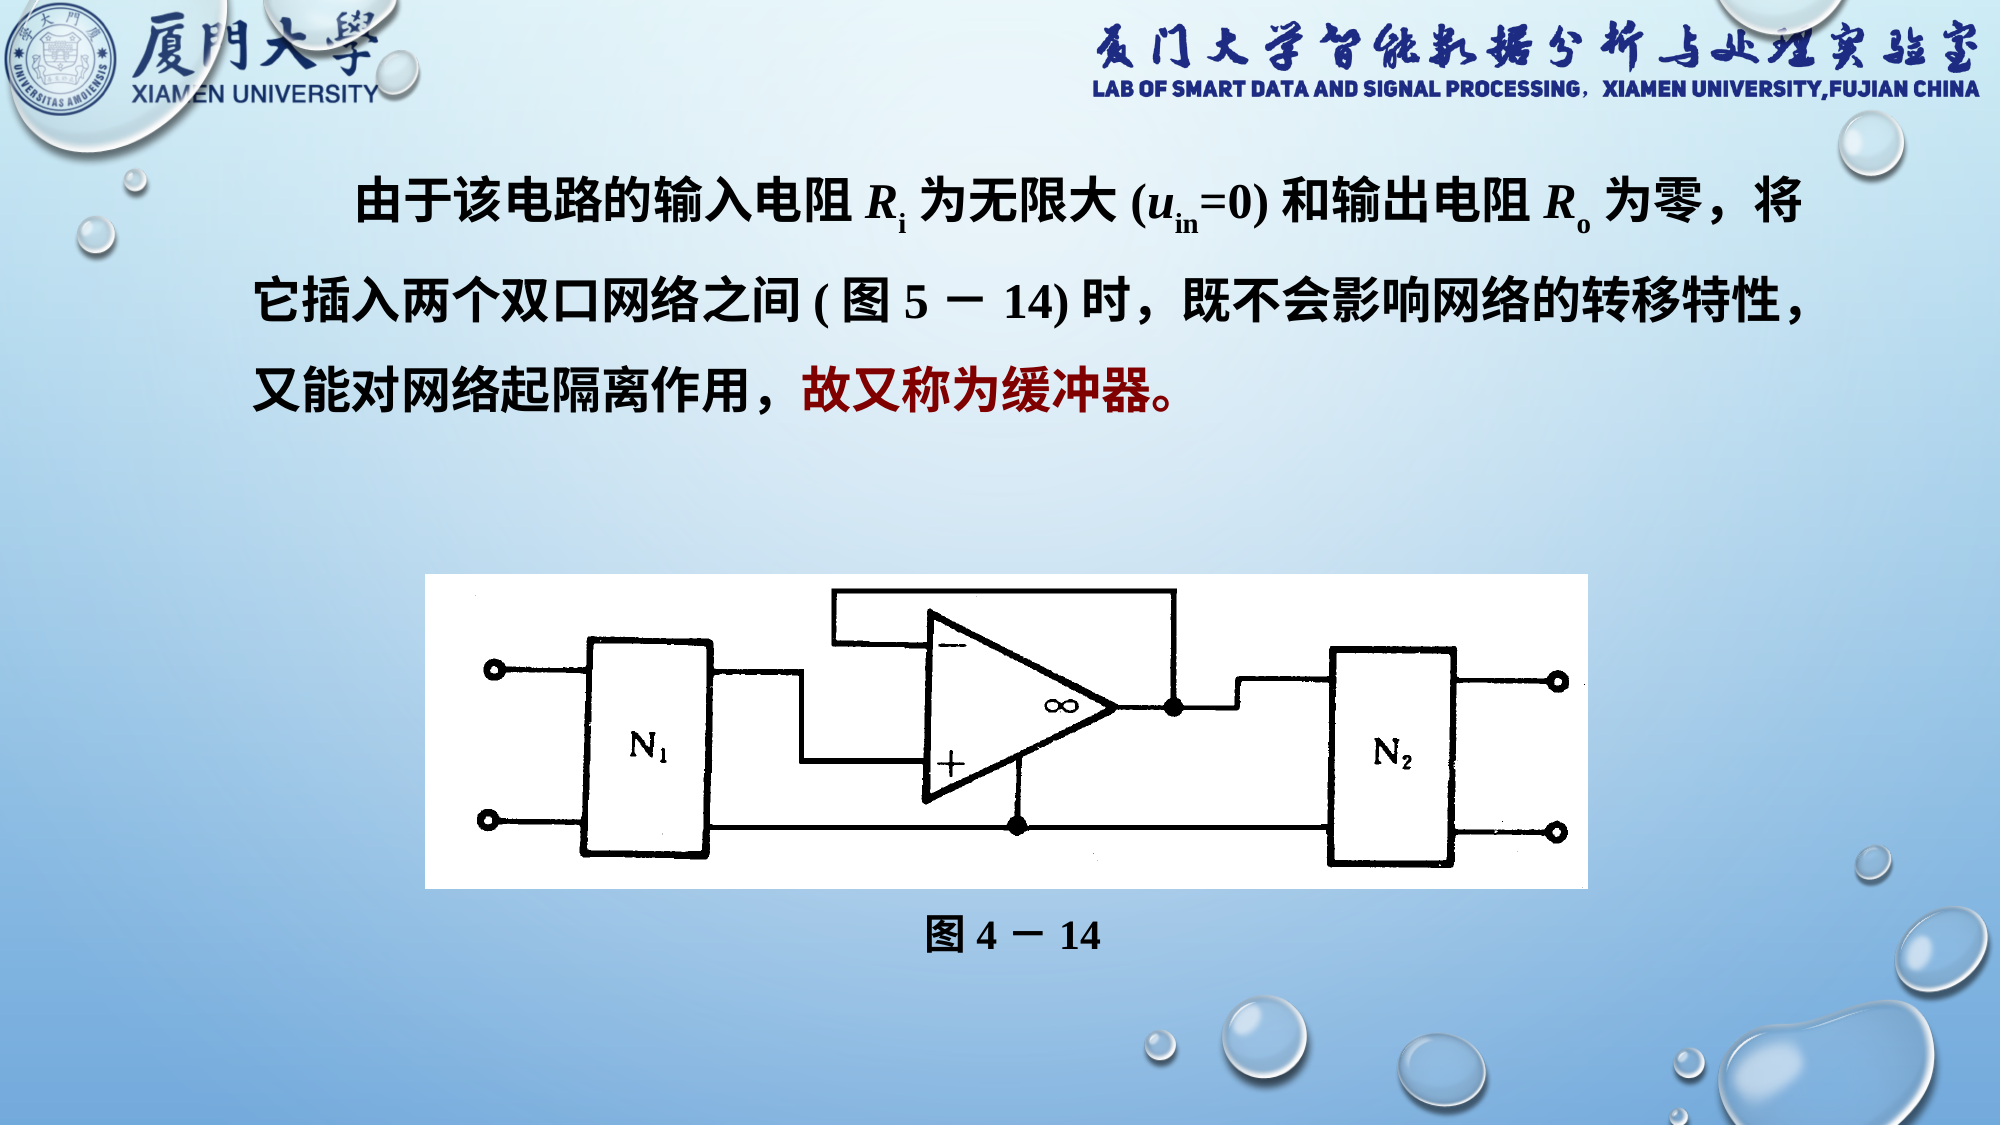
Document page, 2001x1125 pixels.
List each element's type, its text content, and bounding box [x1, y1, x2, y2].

picture [0, 0, 2000, 1125]
text_box 由于该电路的输入电阻Ri为无限大(uin=0)和输出电阻Ro为零，将它插入两个双口网络之间(图5－14)时，既不会影响网络的转移特性，又能对网络起隔离作用，故又称为缓冲器。 [236, 125, 1825, 427]
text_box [424, 574, 1588, 966]
